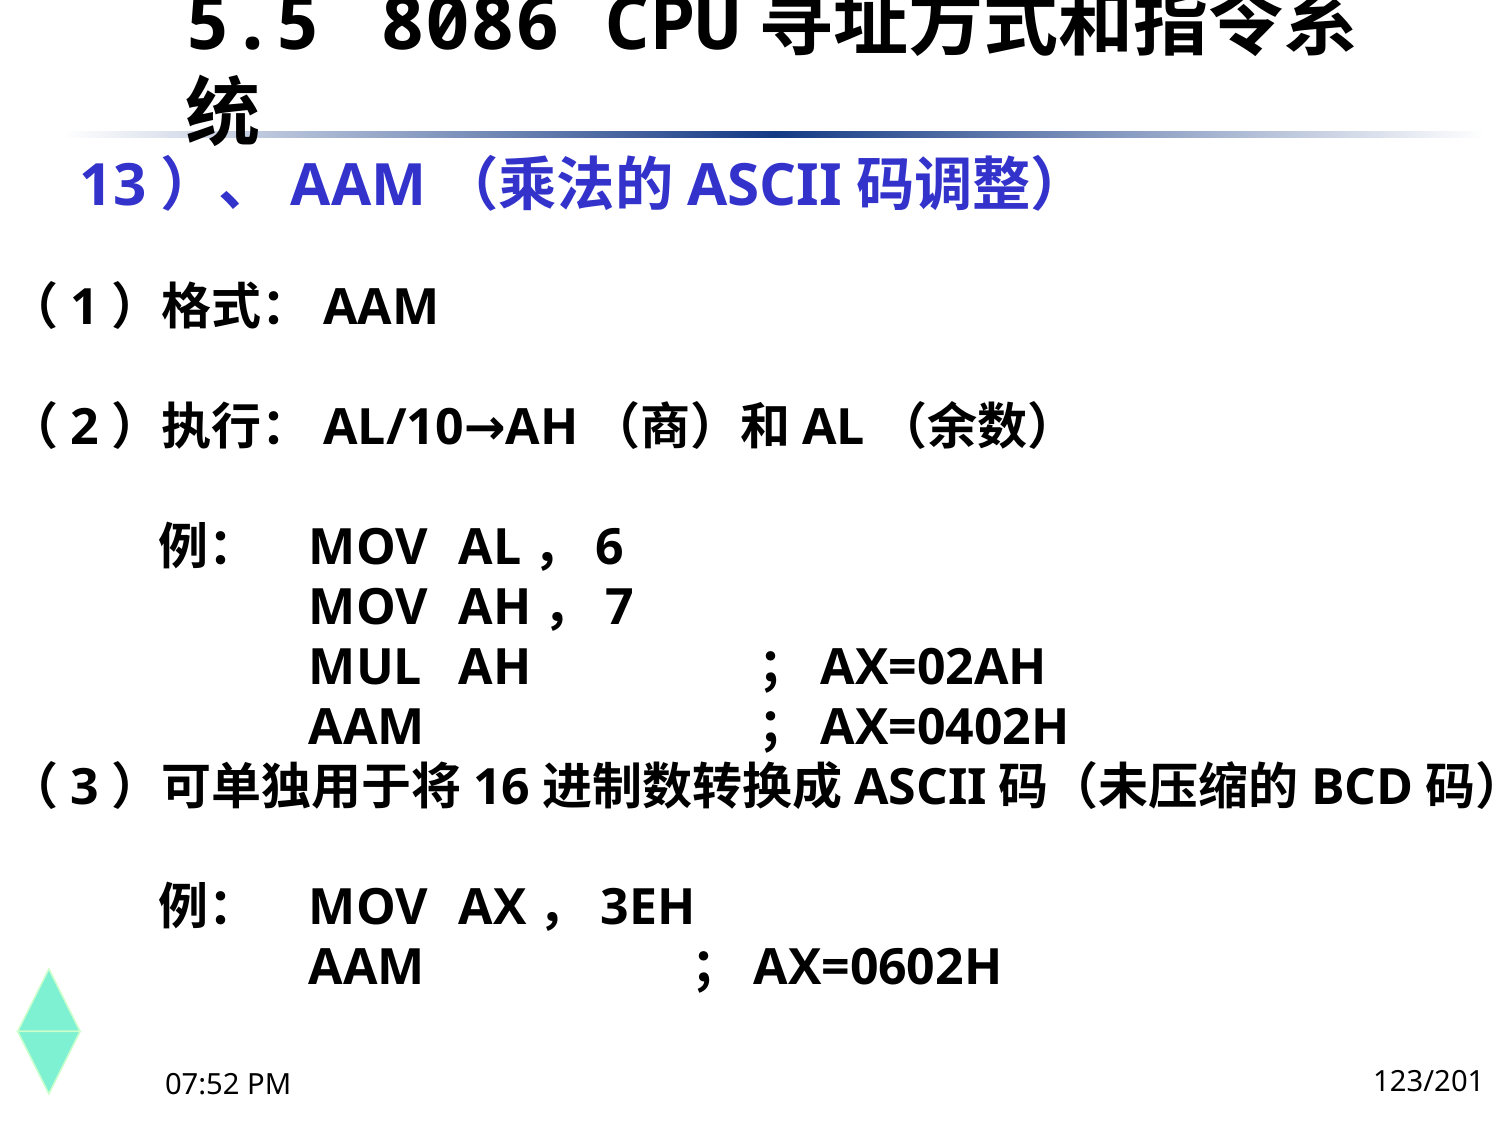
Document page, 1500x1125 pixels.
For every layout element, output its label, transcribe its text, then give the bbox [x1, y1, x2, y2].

text_box 5.5 8086 CPU寻址方式和指令系统 [171, 0, 1436, 155]
title 13）、AAM（乘法的ASCII码调整） [64, 80, 1187, 267]
slide_number 下午8时26分 [149, 1037, 463, 1113]
text_box （1）格式：AAM （2）执行：AL/10→AH（商）和AL（余数） 例： MOV AL，6 MOV AH，7 MUL AH ；AX=02AH AAM ；AX=0402H （3）可单独用于将16进制数转换成ASCII码（未压缩的BCD码） 例： MOV AX，3EH AAM ；AX=0602H [0, 267, 1500, 1002]
slide_number 123/201 [1186, 1034, 1500, 1111]
